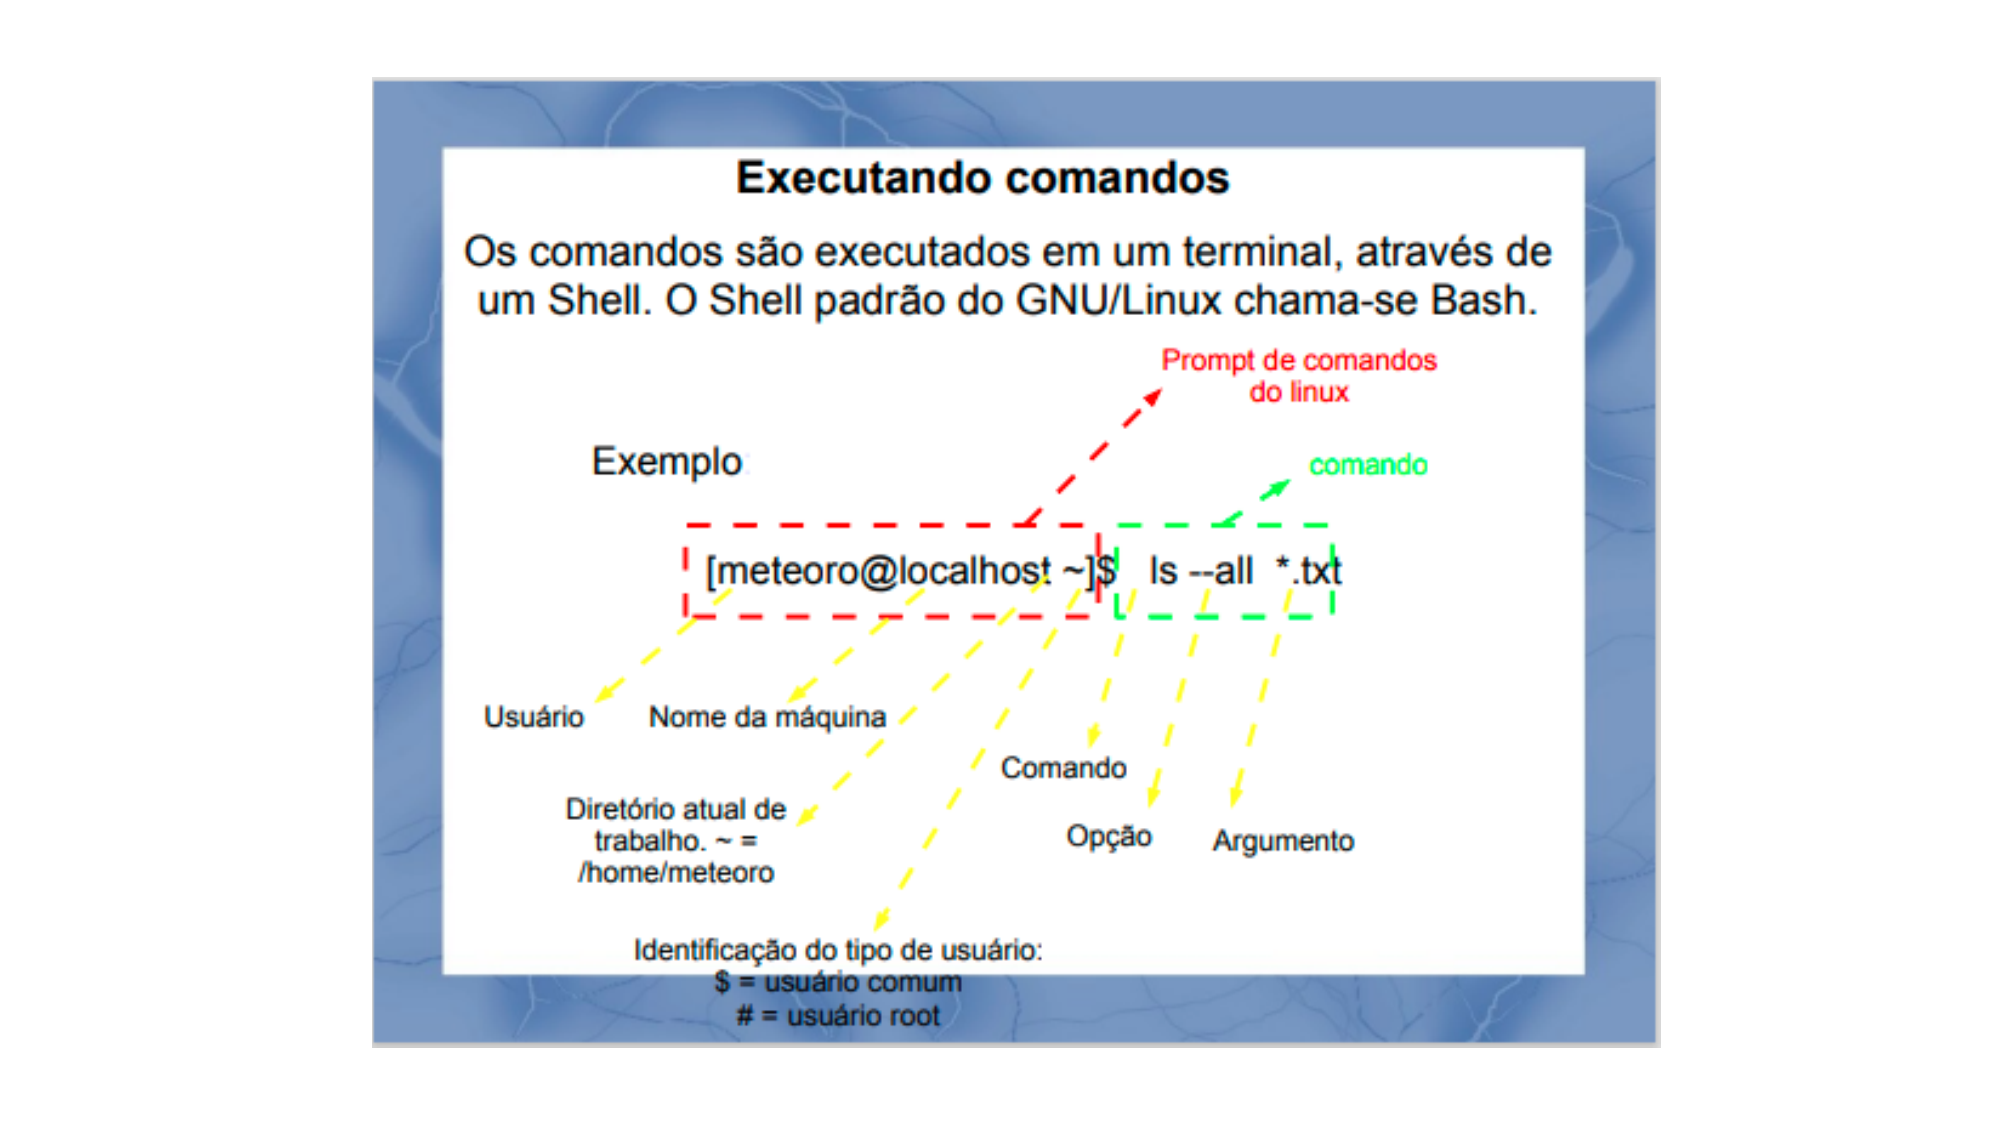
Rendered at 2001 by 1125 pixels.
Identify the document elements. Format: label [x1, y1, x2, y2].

picture [372, 77, 1661, 1048]
